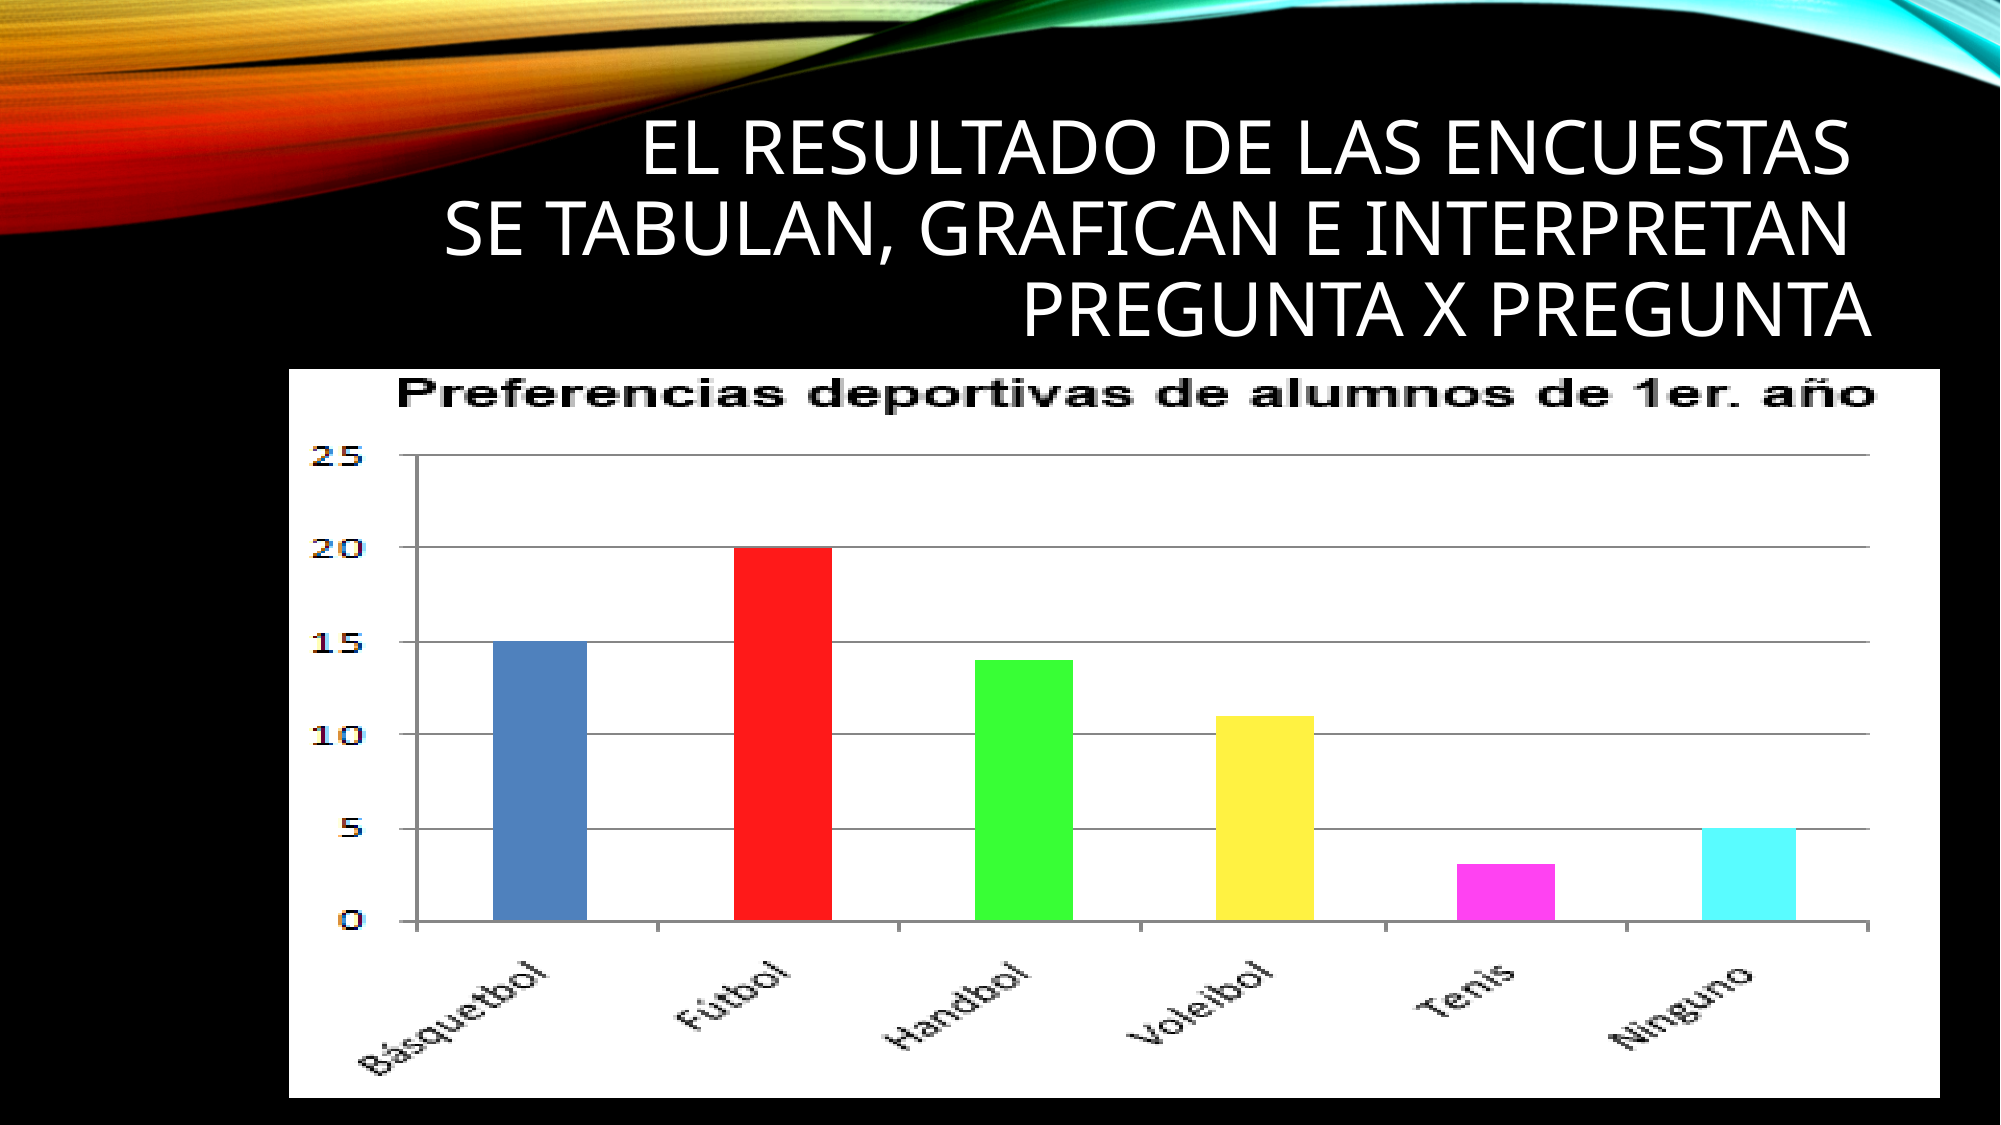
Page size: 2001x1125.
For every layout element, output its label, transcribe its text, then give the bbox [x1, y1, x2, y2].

title EL RESULTADO DE LAS ENCUESTAS SE TABULAN, GRAFICAN E INTERPRETAN PREGUNTA X PREGUNTA [152, 125, 1888, 338]
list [288, 369, 1940, 1098]
picture [0, 0, 2000, 237]
